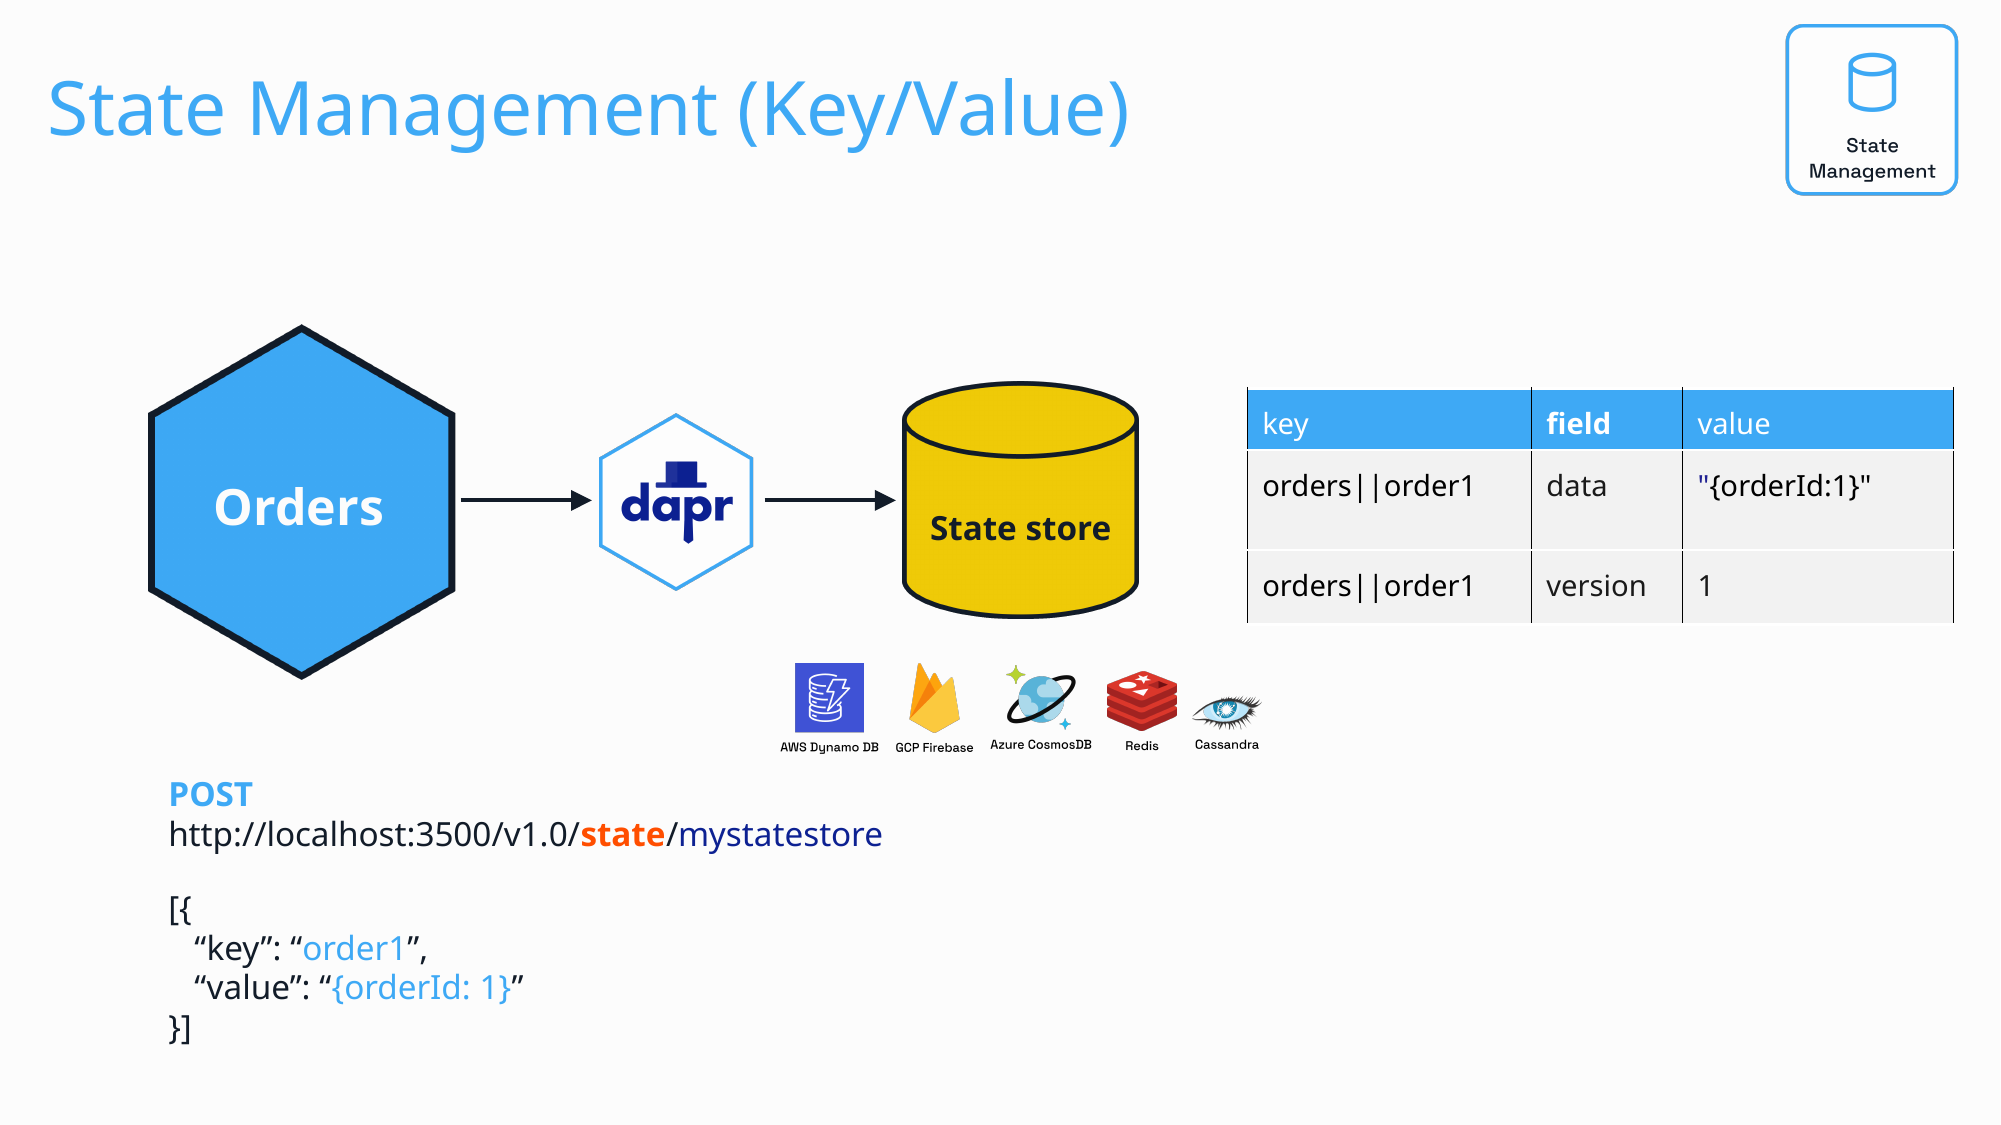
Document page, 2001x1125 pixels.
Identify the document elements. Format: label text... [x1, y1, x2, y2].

table_cell "{orderId:1}" [1683, 451, 1953, 549]
picture [587, 413, 765, 591]
table_cell 1 [1683, 551, 1953, 623]
title State Management (Key/Value) [32, 35, 1777, 187]
picture [1782, 21, 1961, 200]
table_cell data [1532, 451, 1682, 549]
table_cell orders||order1 [1248, 551, 1531, 623]
table_header value [1683, 390, 1953, 449]
table_cell version [1532, 551, 1682, 623]
table_cell orders||order1 [1248, 451, 1531, 549]
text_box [123, 324, 479, 680]
title State Management (Key/Value) [1965, 35, 1972, 187]
table_header field [1532, 390, 1682, 449]
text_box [779, 663, 1262, 756]
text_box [153, 765, 1075, 1057]
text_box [902, 381, 1140, 619]
table_header key [1248, 390, 1531, 449]
